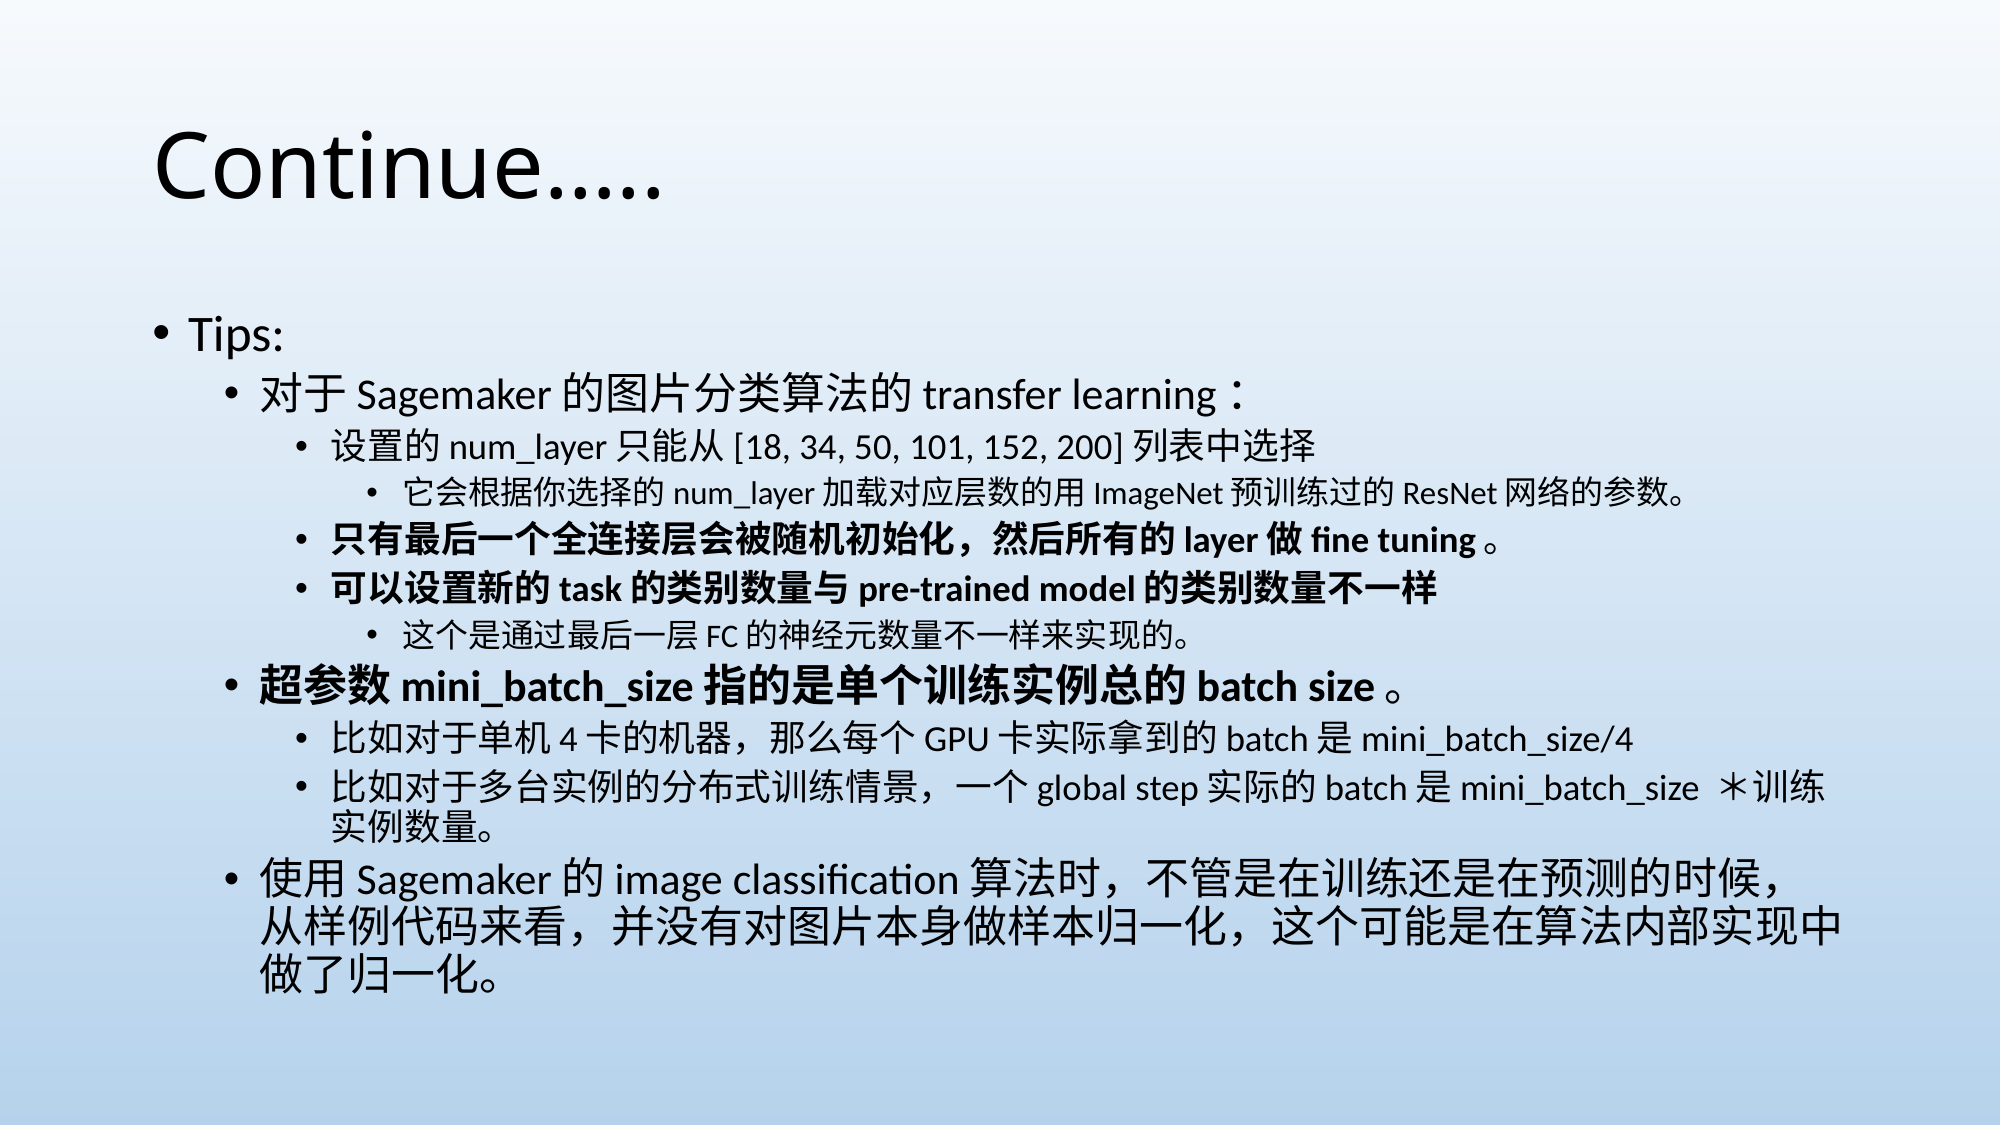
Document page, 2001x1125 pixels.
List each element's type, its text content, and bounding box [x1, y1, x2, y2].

list Tips: 对于Sagemaker的图片分类算法的transfer learning： 设置的num_layer只能从[18, 34, 50, 101, 152, 200]列表中选择 它会根据你选择的num_layer加载对应层数的用ImageNet预训练过的ResNet网络的参数。 只有最后一个全连接层会被随机初始化，然后所有的layer做fine tuning。 可以设置新的task的类别数量与pre-trained model的类别数量不一样 这个是通过最后一层FC的神经元数量不一样来实现的。 超参数mini_batch_size指的是单个训练实例总的batch size。 比如对于单机4卡的机器，那么每个GPU卡实际拿到的batch是mini_batch_size/4 比如对于多台实例的分布式训练情景，一个global step实际的batch是mini_batch_size ＊训练实例数量。 使用Sagemaker的image classification算法时，不管是在训练还是在预测的时候，从样例代码来看，并没有对图片本身做样本归一化，这个可能是在算法内部实现中做了归一化。 [137, 299, 1863, 1014]
title Continue….. [137, 59, 1863, 278]
